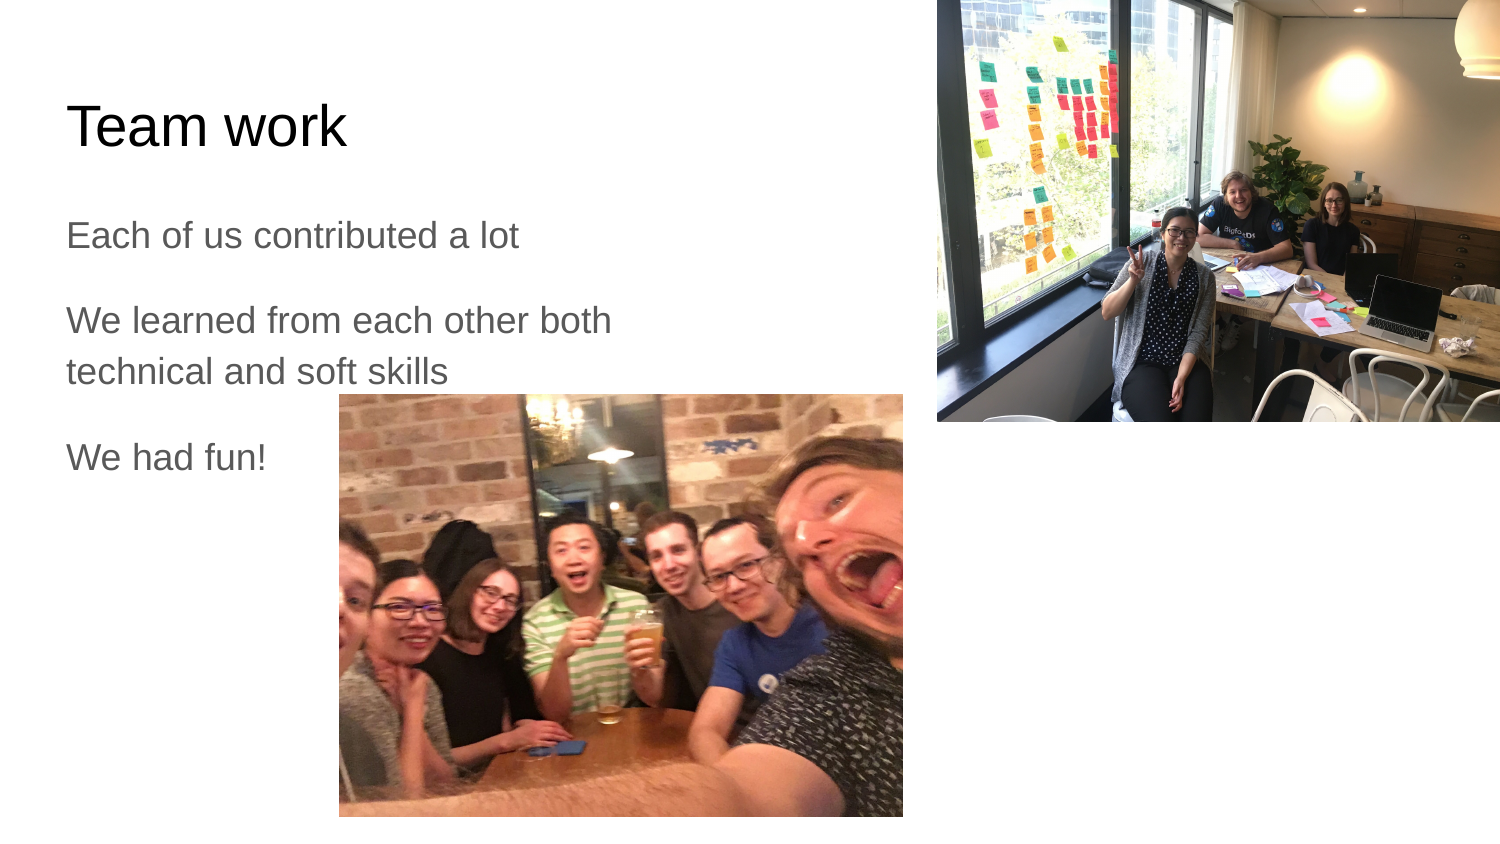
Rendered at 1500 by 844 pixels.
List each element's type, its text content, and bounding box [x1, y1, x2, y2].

list Each of us contributed a lot We learned from each other both technical and soft skills We had fun! [51, 189, 656, 682]
picture [937, 0, 1500, 423]
title Team work [51, 72, 932, 167]
picture [339, 394, 903, 818]
